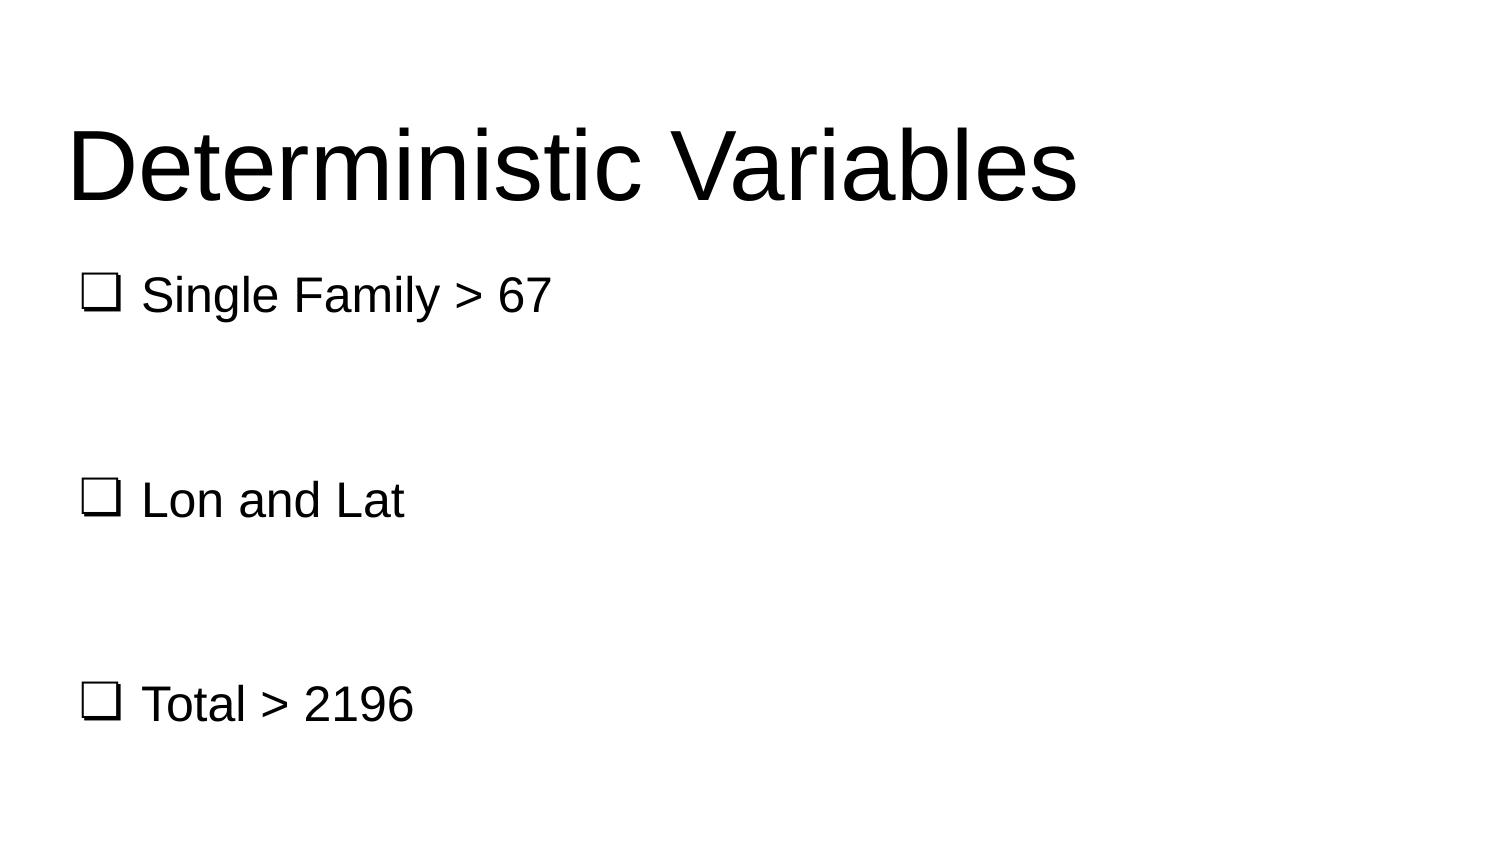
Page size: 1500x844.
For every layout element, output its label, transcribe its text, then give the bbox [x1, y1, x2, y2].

list Deterministic Variables Single Family > 67 Lon and Lat Total > 2196 [51, 67, 1449, 792]
